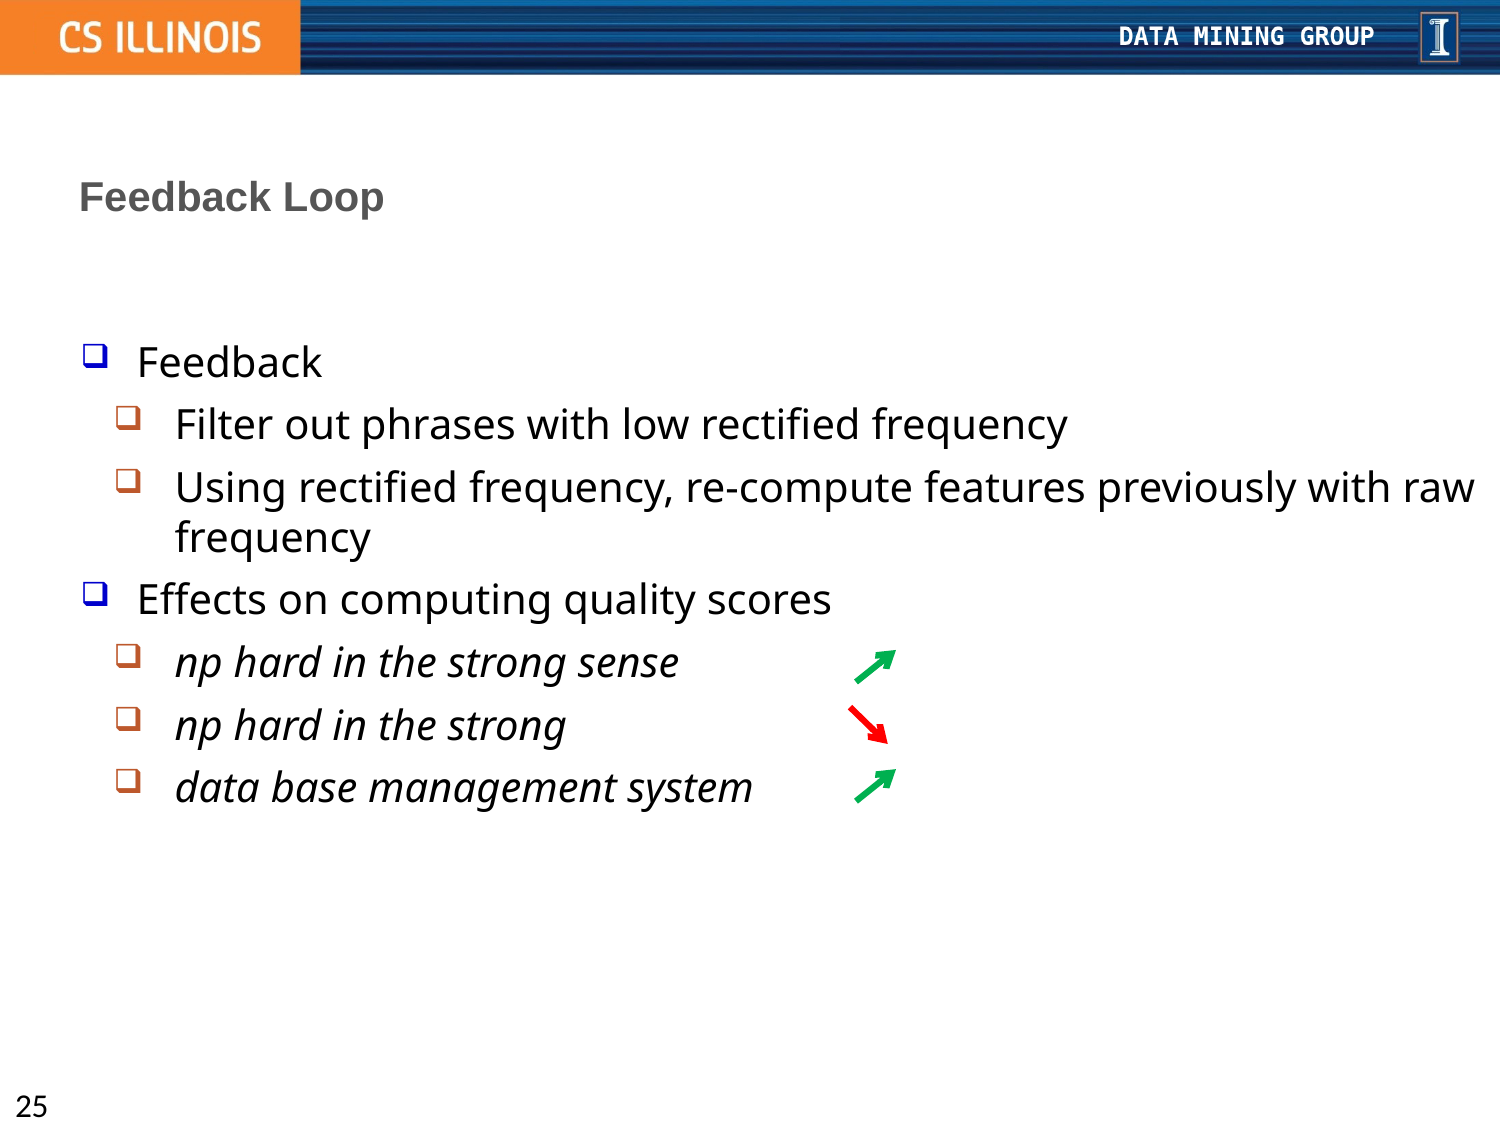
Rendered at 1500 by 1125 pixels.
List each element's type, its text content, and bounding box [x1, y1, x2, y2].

text_box Feedback Filter out phrases with low rectified frequency Using rectified frequency, re-compute features previously with raw frequency Effects on computing quality scores np hard in the strong sense np hard in the strong data base management system [65, 327, 1500, 1125]
picture [0, 0, 1500, 1125]
text_box Feedback Loop [64, 162, 400, 228]
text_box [849, 649, 897, 802]
